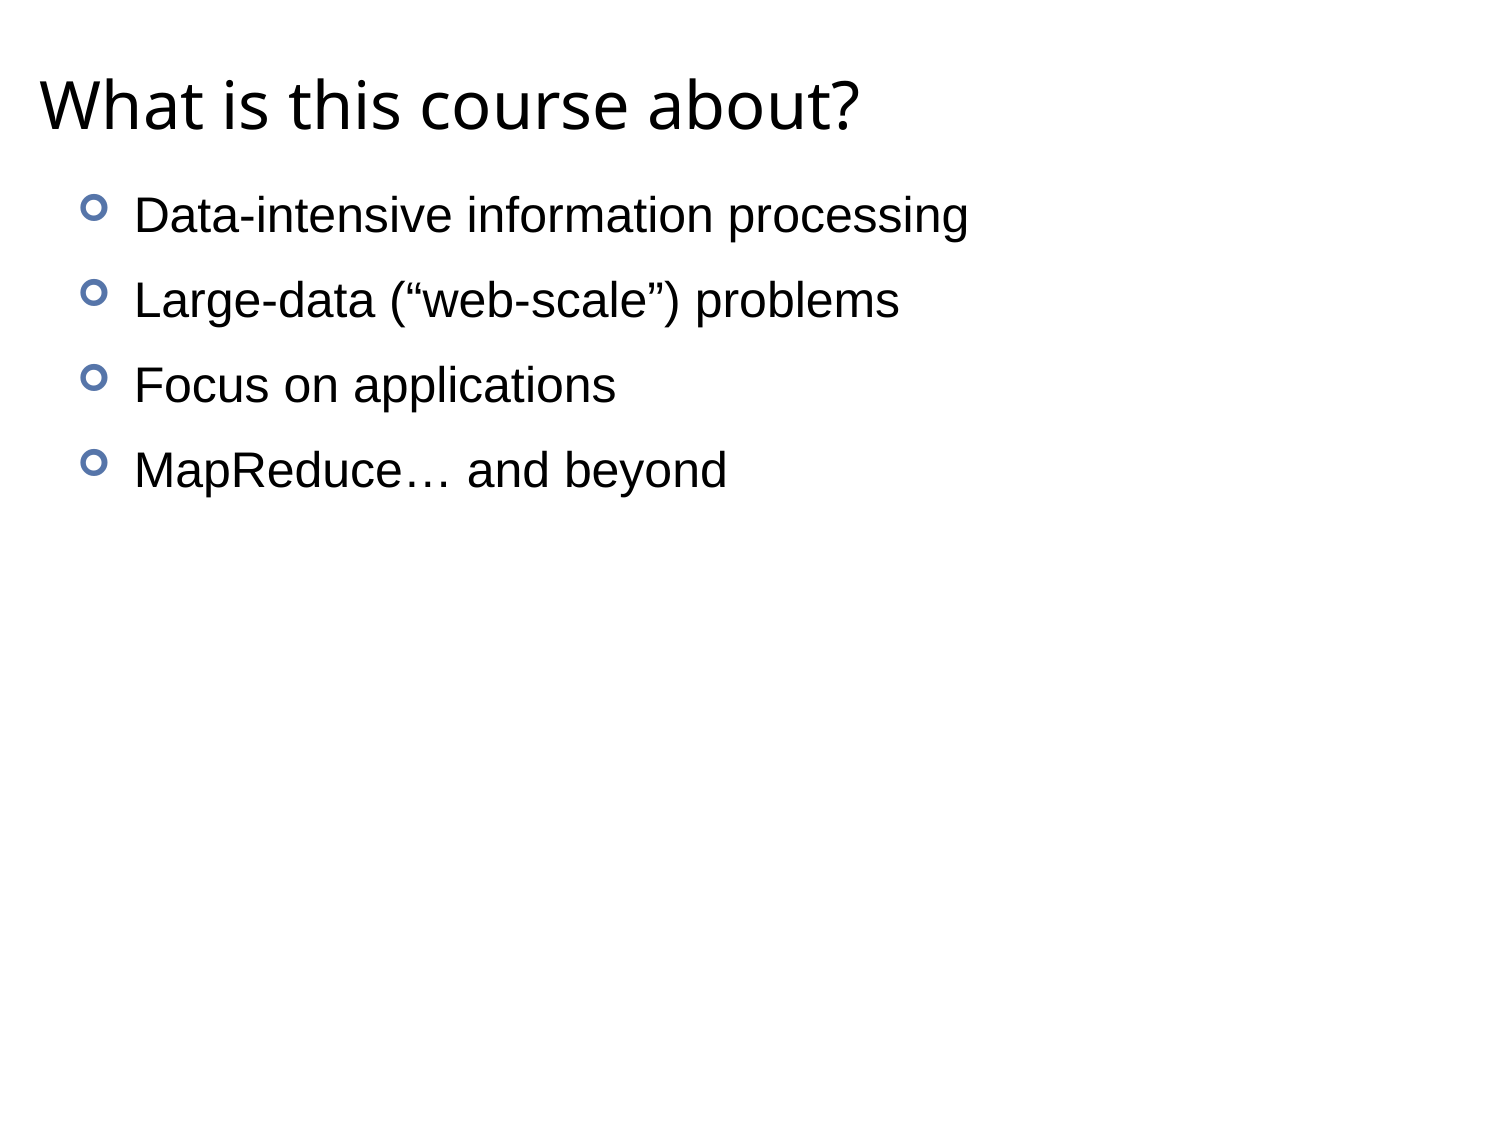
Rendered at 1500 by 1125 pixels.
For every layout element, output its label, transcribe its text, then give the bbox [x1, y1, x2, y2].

title What is this course about? [24, 18, 1451, 188]
list Data-intensive information processing Large-data (“web-scale”) problems Focus on applications MapReduce… and beyond [62, 174, 1451, 1013]
